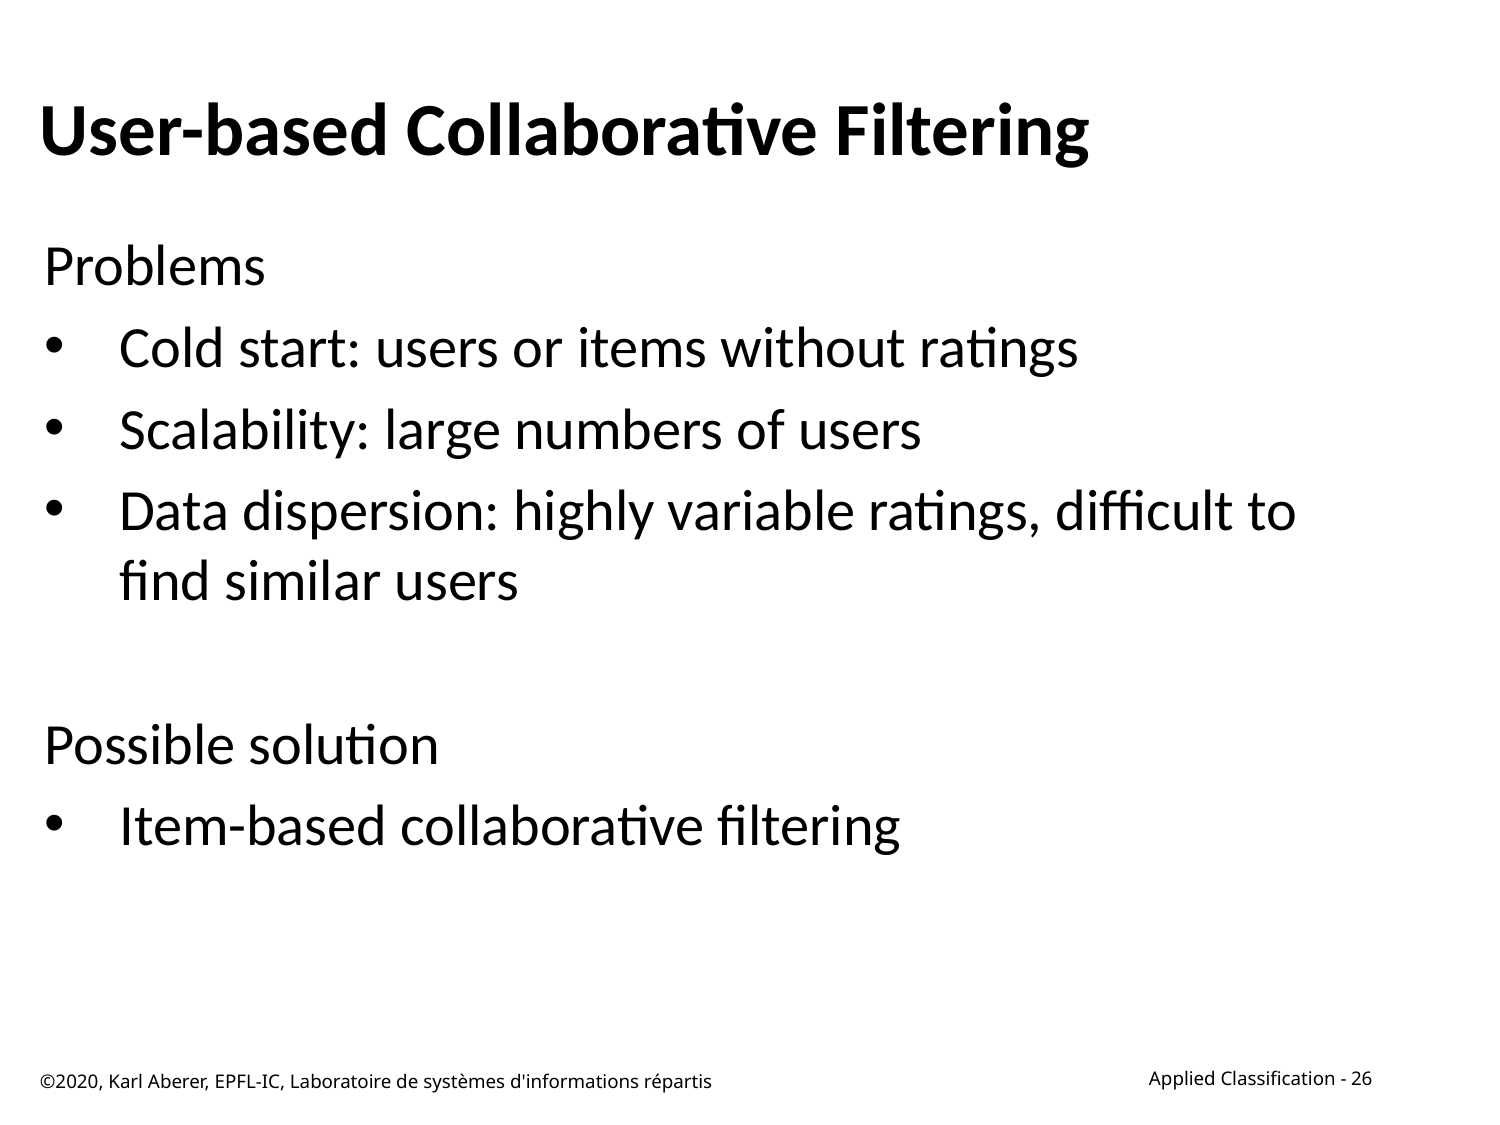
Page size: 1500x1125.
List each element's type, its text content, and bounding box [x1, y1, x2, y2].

list Problems Cold start: users or items without ratings Scalability: large numbers of users Data dispersion: highly variable ratings, difficult to find similar users Possible solution Item-based collaborative filtering [29, 219, 1393, 1046]
footer ©2020, Karl Aberer, EPFL-IC, Laboratoire de systèmes d'informations répartis [24, 1062, 988, 1101]
title User-based Collaborative Filtering [24, 49, 1388, 201]
